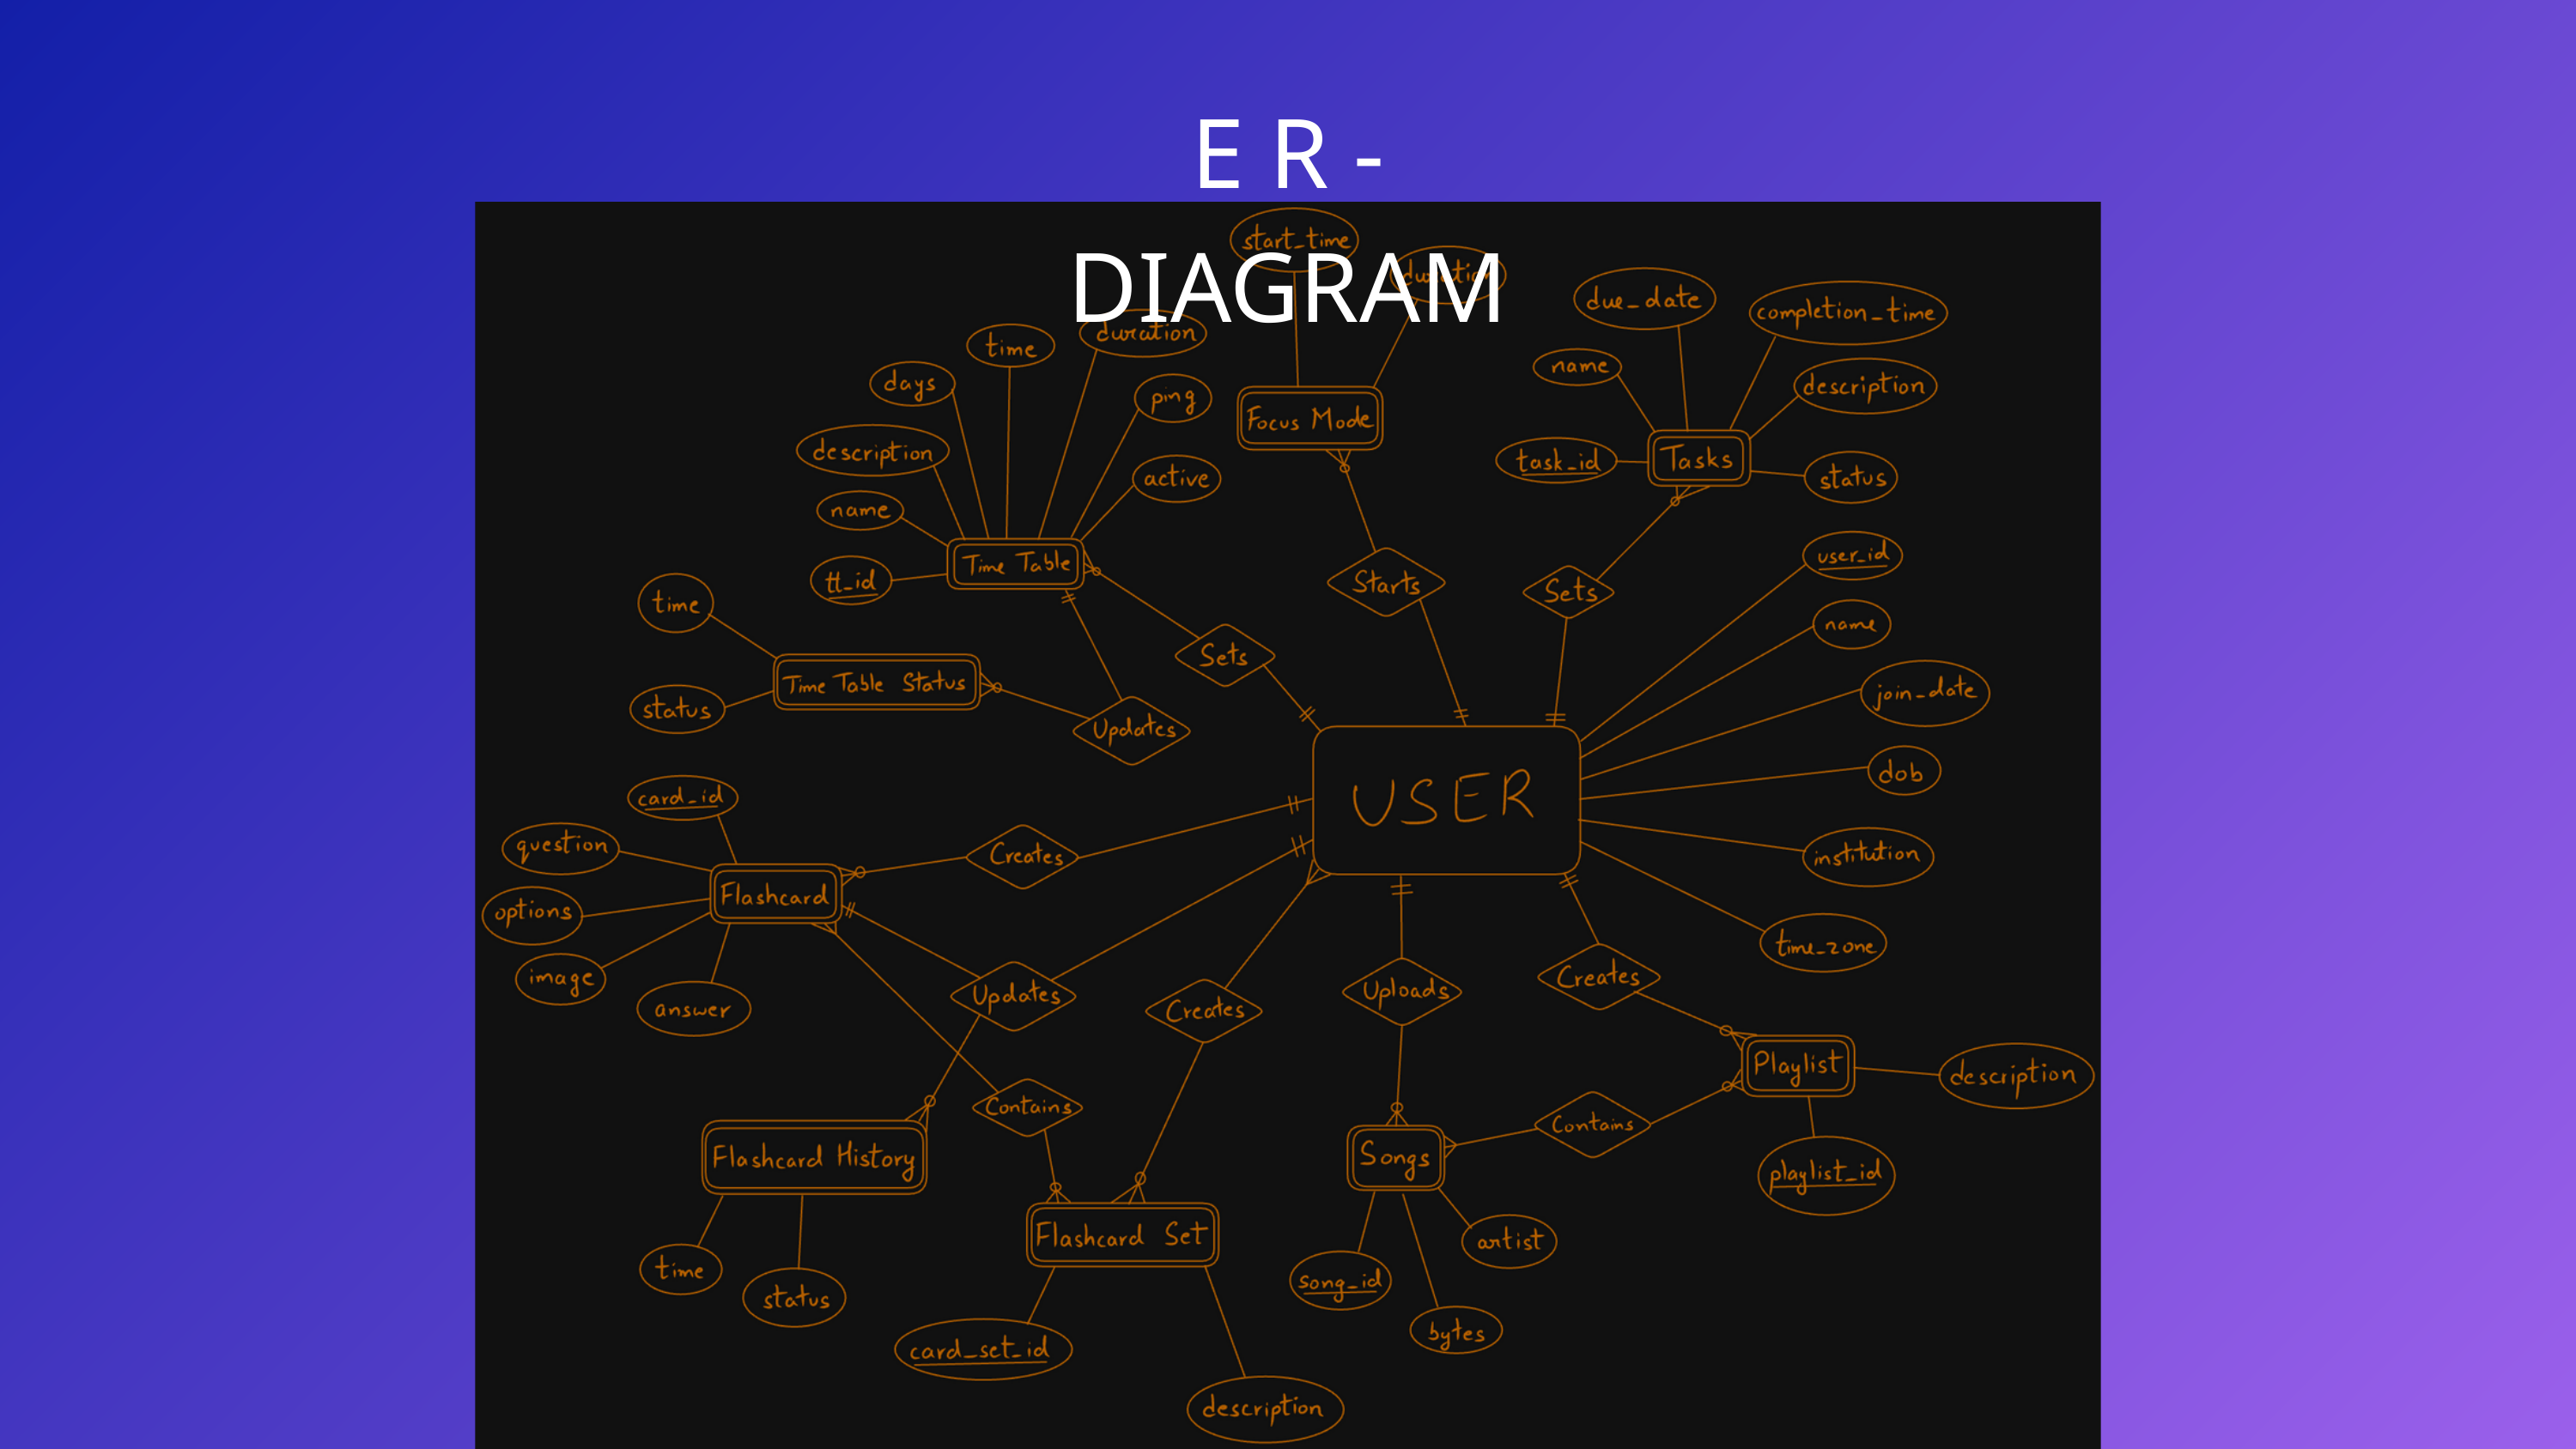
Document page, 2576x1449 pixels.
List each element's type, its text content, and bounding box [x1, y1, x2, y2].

text_box E R - DIAGRAM [1029, 72, 1547, 342]
text_box [475, 202, 2101, 1449]
